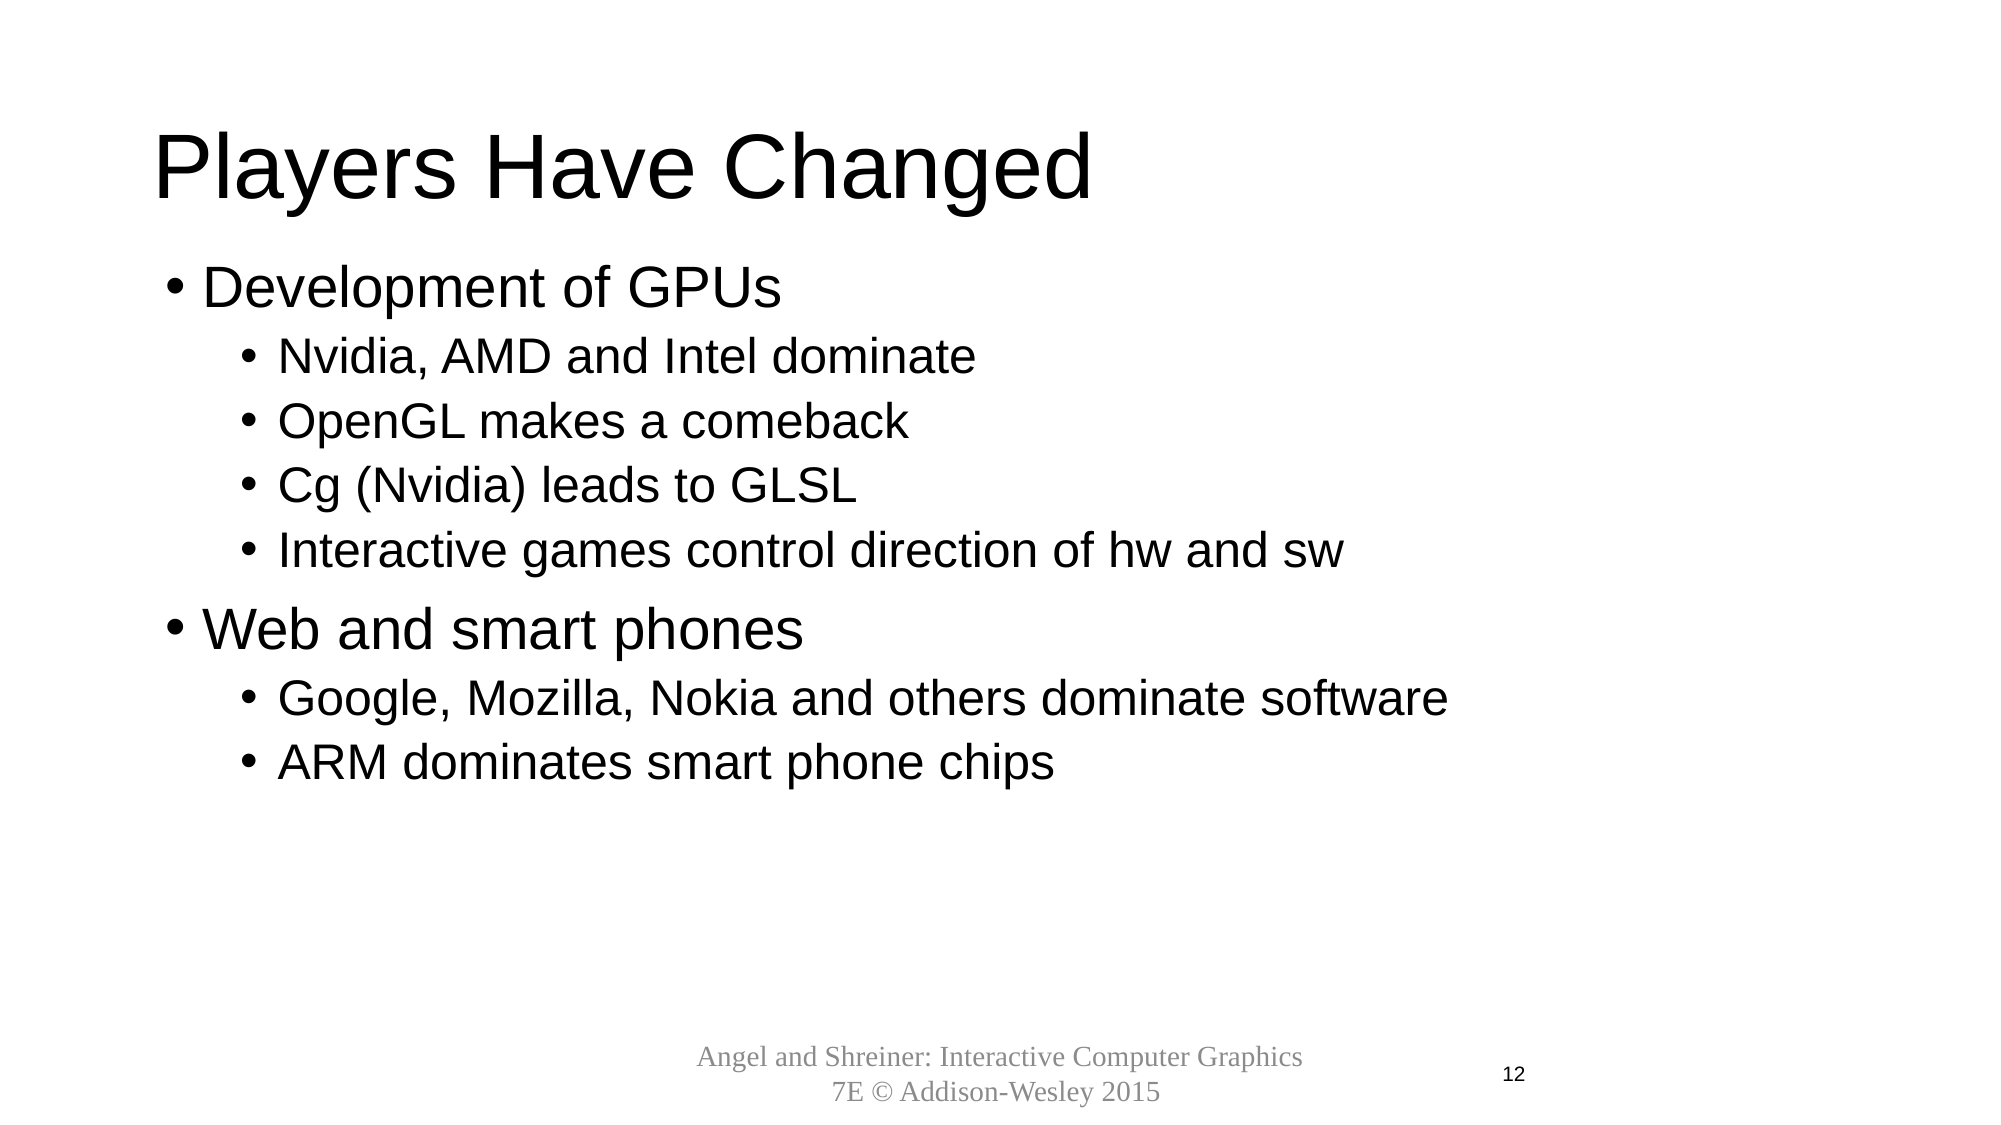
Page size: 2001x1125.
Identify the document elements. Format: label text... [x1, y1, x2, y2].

footer Angel and Shreiner: Interactive Computer Graphics 7E © Addison-Wesley 2015 [662, 1042, 1338, 1103]
slide_number 12 [1412, 1042, 1863, 1103]
title Players Have Changed [137, 59, 1863, 278]
list Development of GPUs Nvidia, AMD and Intel dominate OpenGL makes a comeback Cg (Nvidia) leads to GLSL Interactive games control direction of hw and sw Web and smart phones Google, Mozilla, Nokia and others dominate software ARM dominates smart phone chips [150, 249, 1934, 1025]
